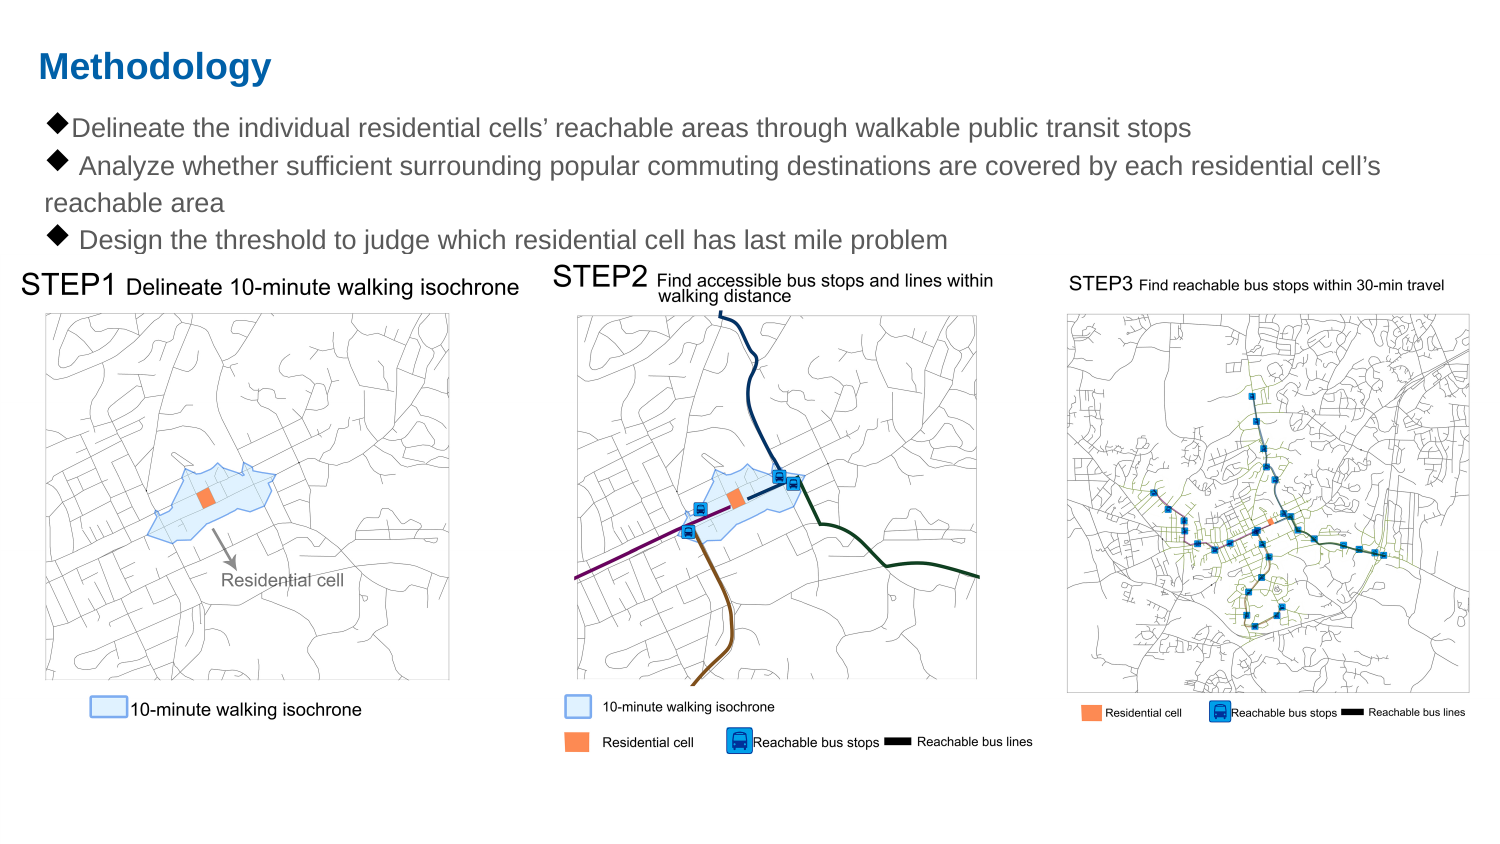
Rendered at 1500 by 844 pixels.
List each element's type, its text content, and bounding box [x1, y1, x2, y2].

subtitle Methodology [23, 20, 1470, 95]
text_box Delineate the individual residential cells’ reachable areas through walkable public transit stops Analyze whether sufficient surrounding popular commuting destinations are covered by each residential cell’s reachable area Design the threshold to judge which residential cell has last mile problem [29, 91, 1459, 253]
picture [0, 254, 1500, 844]
